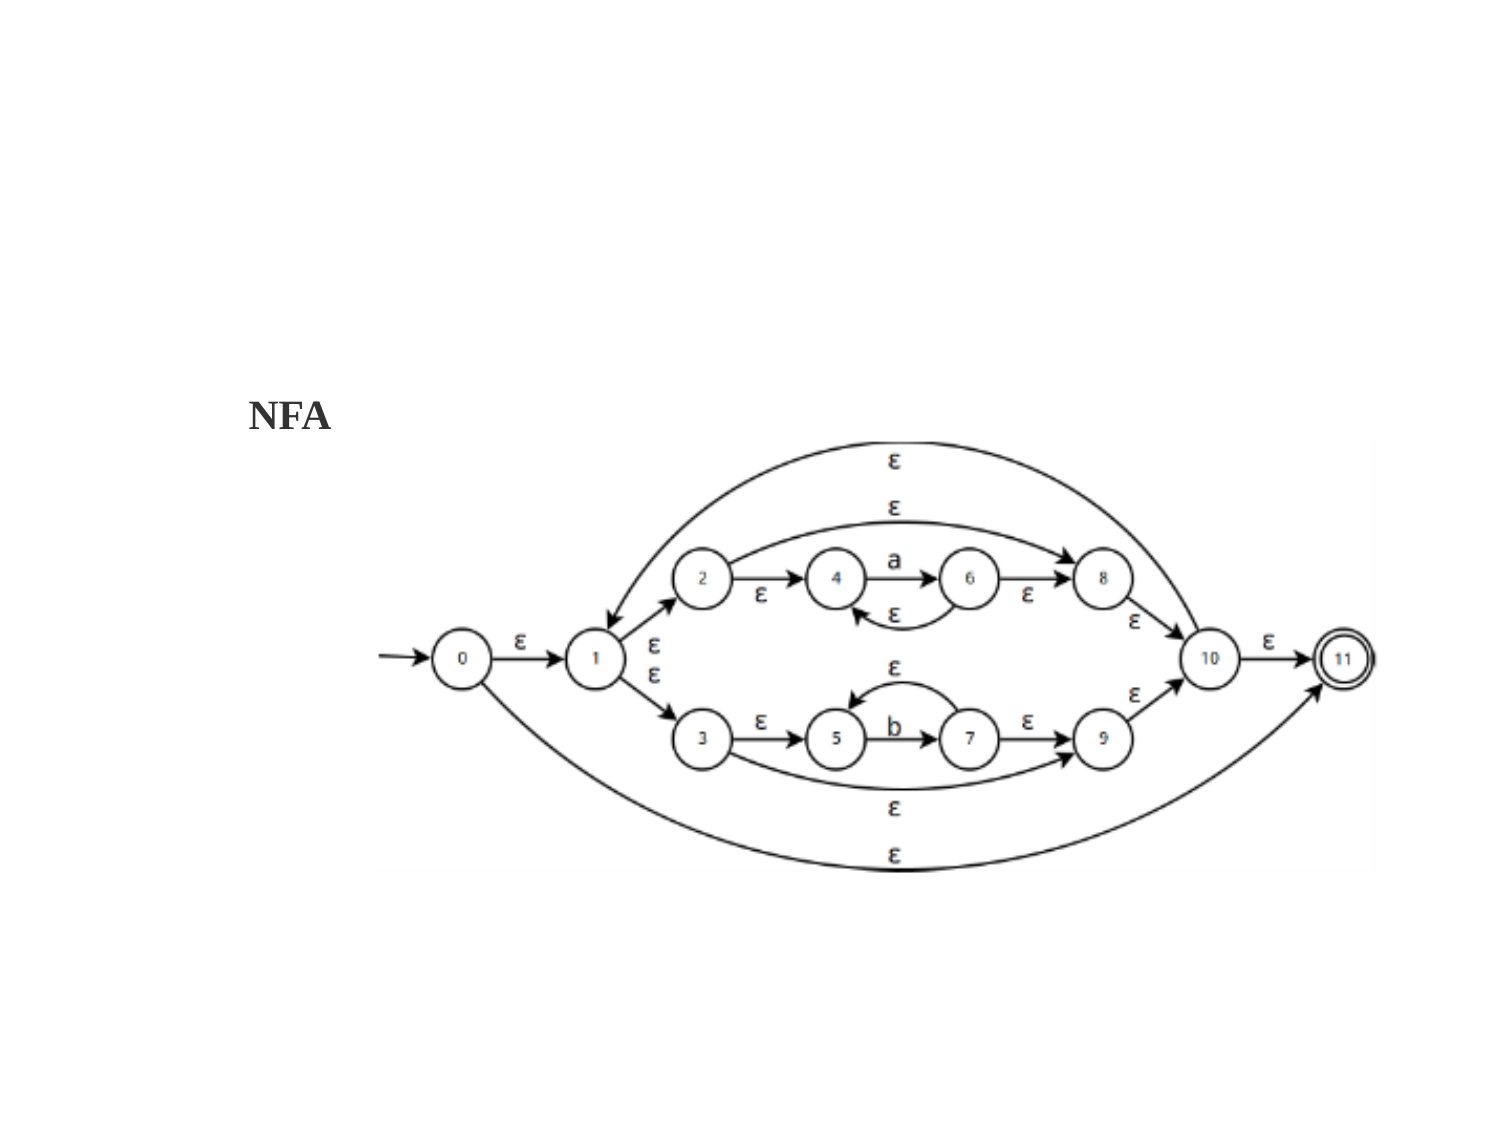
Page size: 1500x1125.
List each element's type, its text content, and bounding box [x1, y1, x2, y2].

picture [371, 432, 1388, 894]
text_box NFA [248, 388, 1270, 769]
